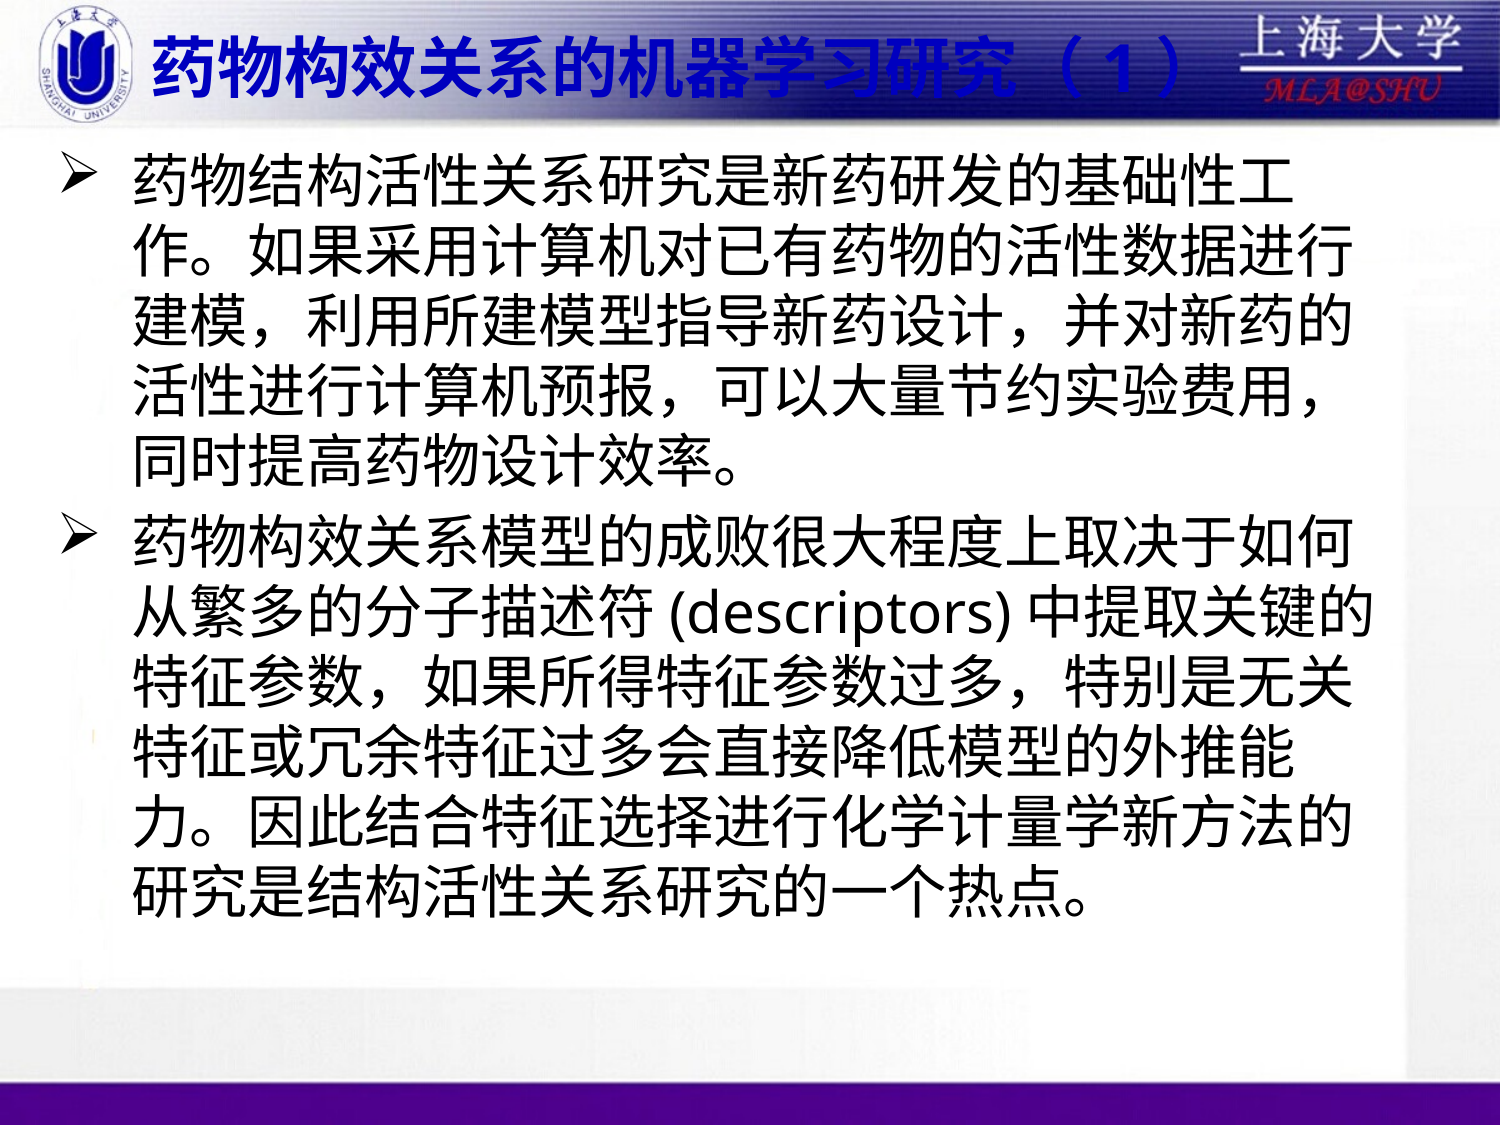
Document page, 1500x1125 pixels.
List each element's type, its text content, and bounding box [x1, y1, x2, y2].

list 药物结构活性关系研究是新药研发的基础性工作。如果采用计算机对已有药物的活性数据进行建模，利用所建模型指导新药设计，并对新药的活性进行计算机预报，可以大量节约实验费用，同时提高药物设计效率。 药物构效关系模型的成败很大程度上取决于如何从繁多的分子描述符(descriptors)中提取关键的特征参数，如果所得特征参数过多，特别是无关特征或冗余特征过多会直接降低模型的外推能力。因此结合特征选择进行化学计量学新方法的研究是结构活性关系研究的一个热点。 [41, 137, 1425, 1005]
picture [0, 0, 1500, 1125]
title 药物构效关系的机器学习研究（1） [135, 0, 1486, 131]
